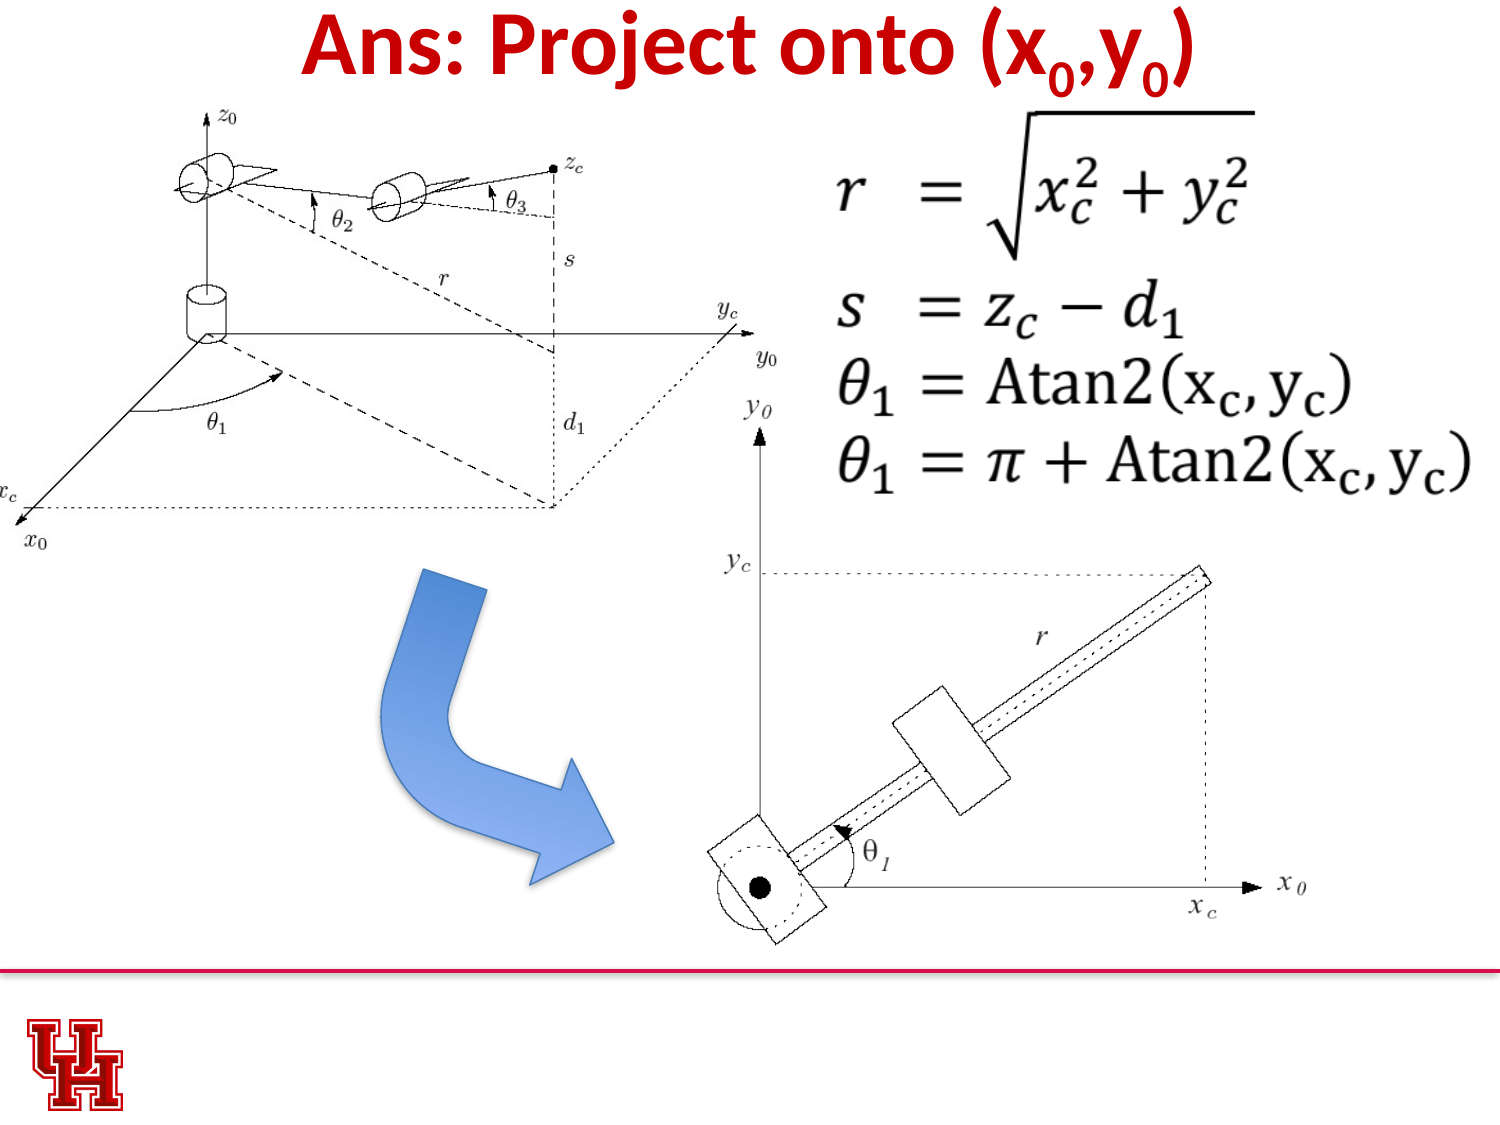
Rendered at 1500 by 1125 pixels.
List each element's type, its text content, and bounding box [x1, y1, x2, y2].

title Ans: Project onto (x0,y0) [0, 0, 1500, 121]
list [676, 371, 1318, 960]
picture [0, 100, 790, 560]
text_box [835, 100, 1500, 496]
picture [27, 1019, 123, 1111]
text_box [380, 568, 615, 886]
